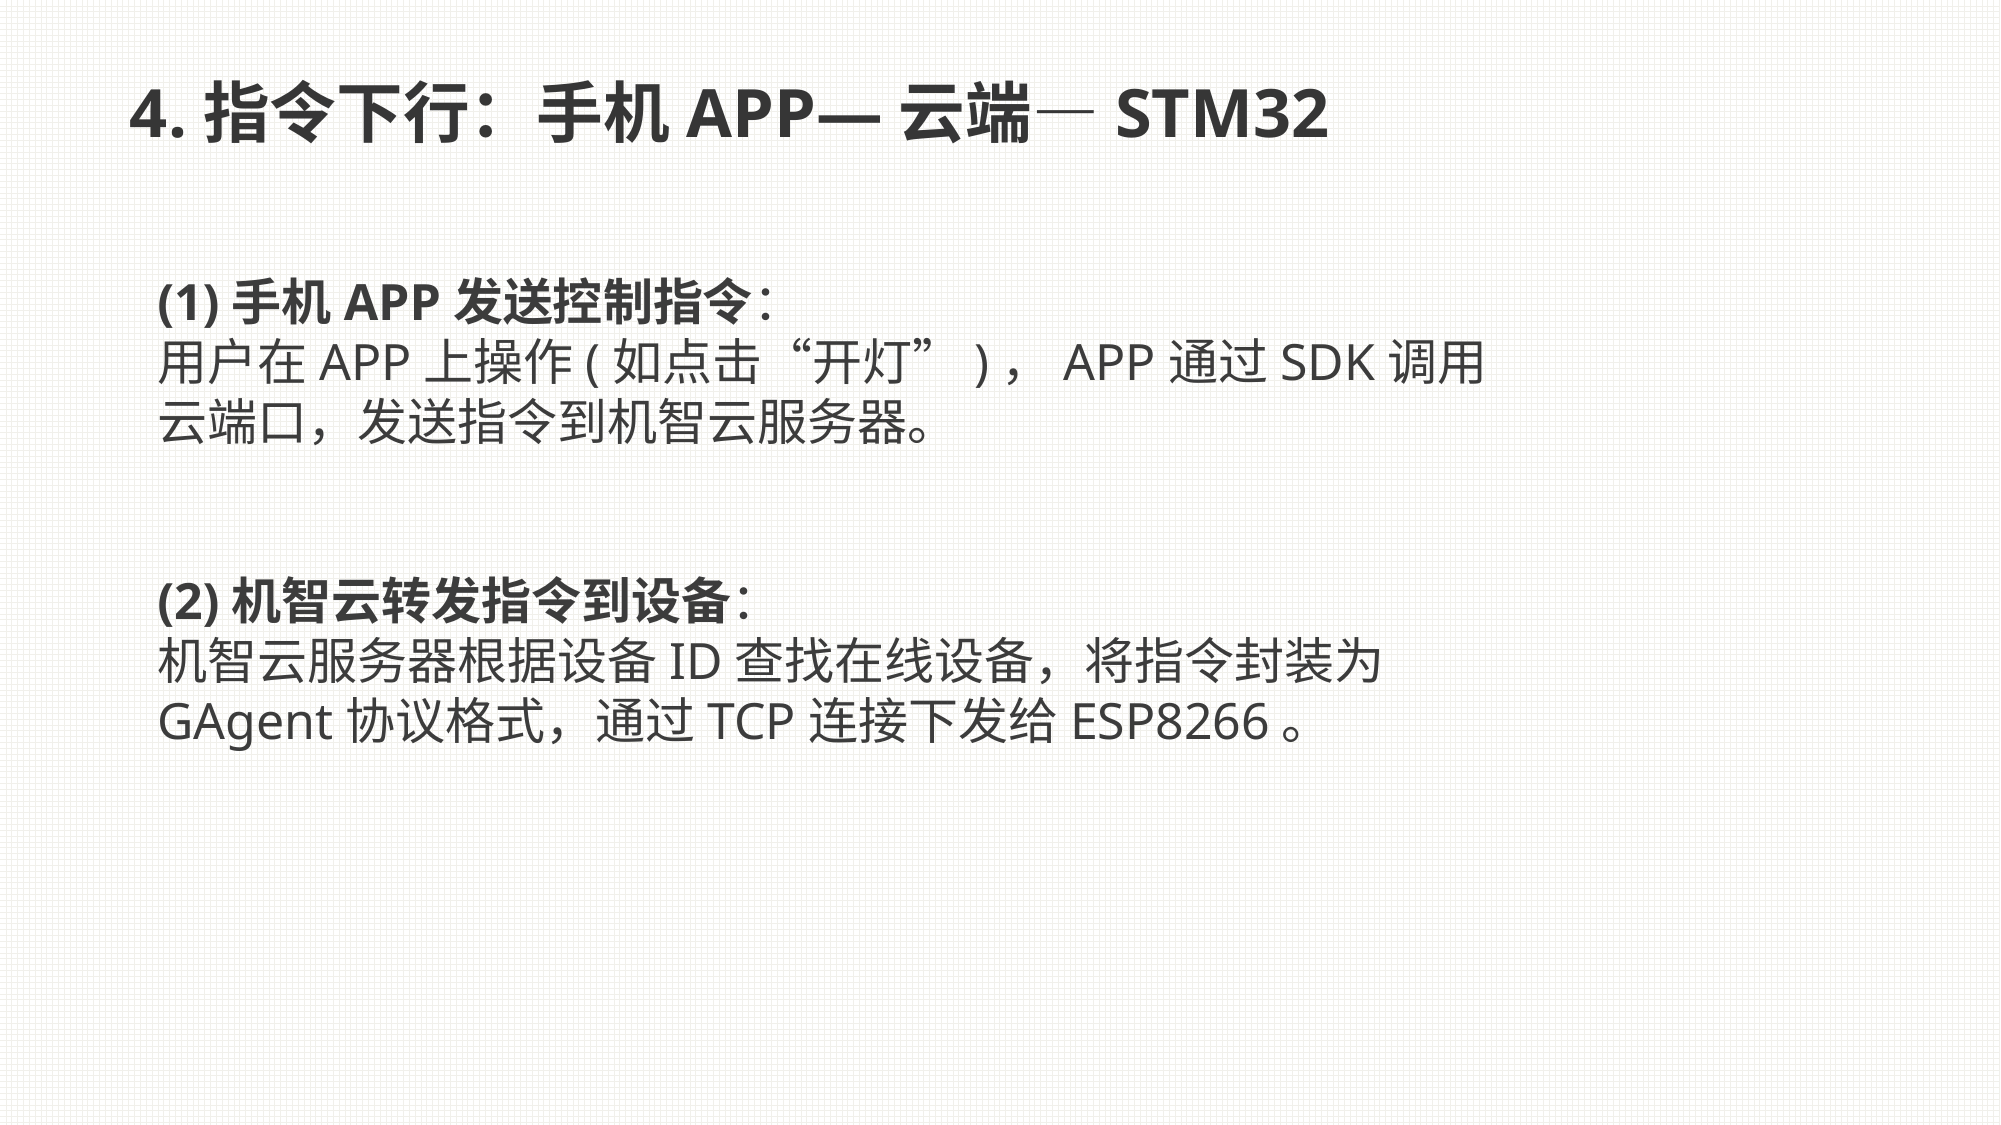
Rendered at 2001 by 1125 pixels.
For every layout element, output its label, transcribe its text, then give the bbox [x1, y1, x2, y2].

text_box (1)手机APP发送控制指令： 用户在APP上操作(如点击“开灯”)，APP通过SDK调用云端口，发送指令到机智云服务器。 [142, 262, 1532, 458]
text_box 4.指令下行：手机APP—云端—STM32 [115, 63, 1559, 159]
text_box (2)机智云转发指令到设备： 机智云服务器根据设备ID查找在线设备，将指令封装为 GAgent协议格式，通过TCP连接下发给ESP8266。 [142, 562, 1532, 758]
